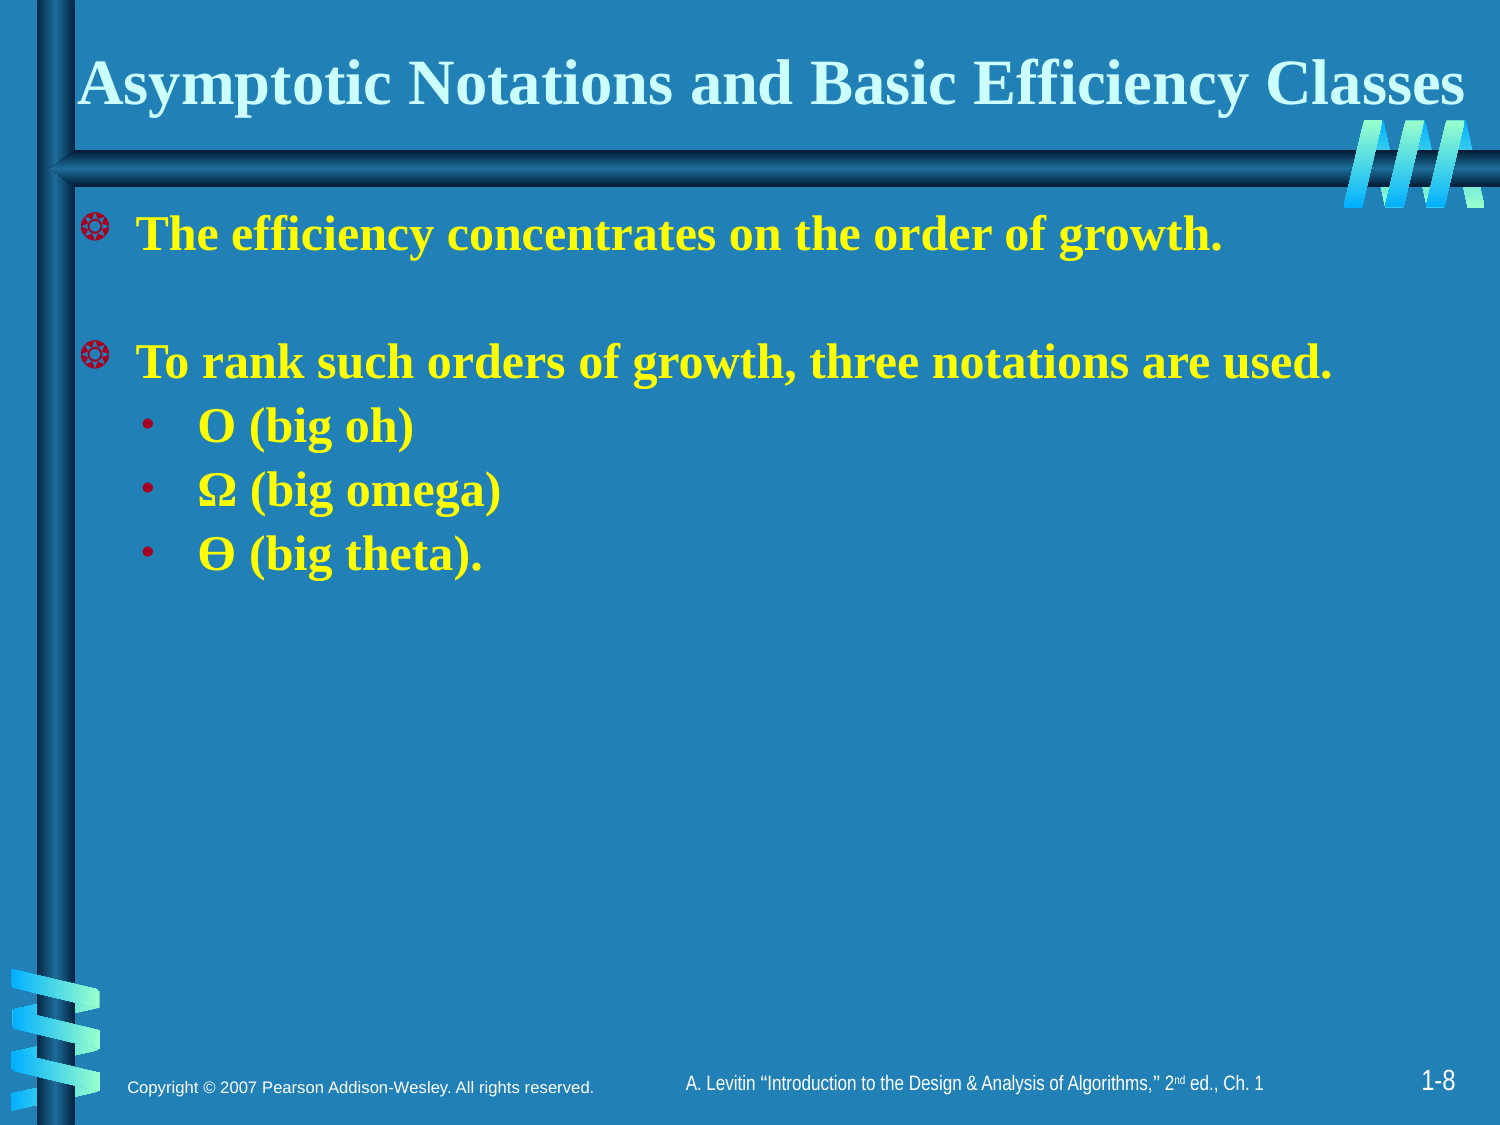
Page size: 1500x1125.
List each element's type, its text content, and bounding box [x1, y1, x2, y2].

title Asymptotic Notations and Basic Efficiency Classes [62, 12, 1500, 125]
text_box The efficiency concentrates on the order of growth. To rank such orders of growth, three notations are used. O (big oh) Ω (big omega) ϴ (big theta). [64, 199, 1500, 1055]
slide_number 1-7 [1158, 1055, 1471, 1105]
